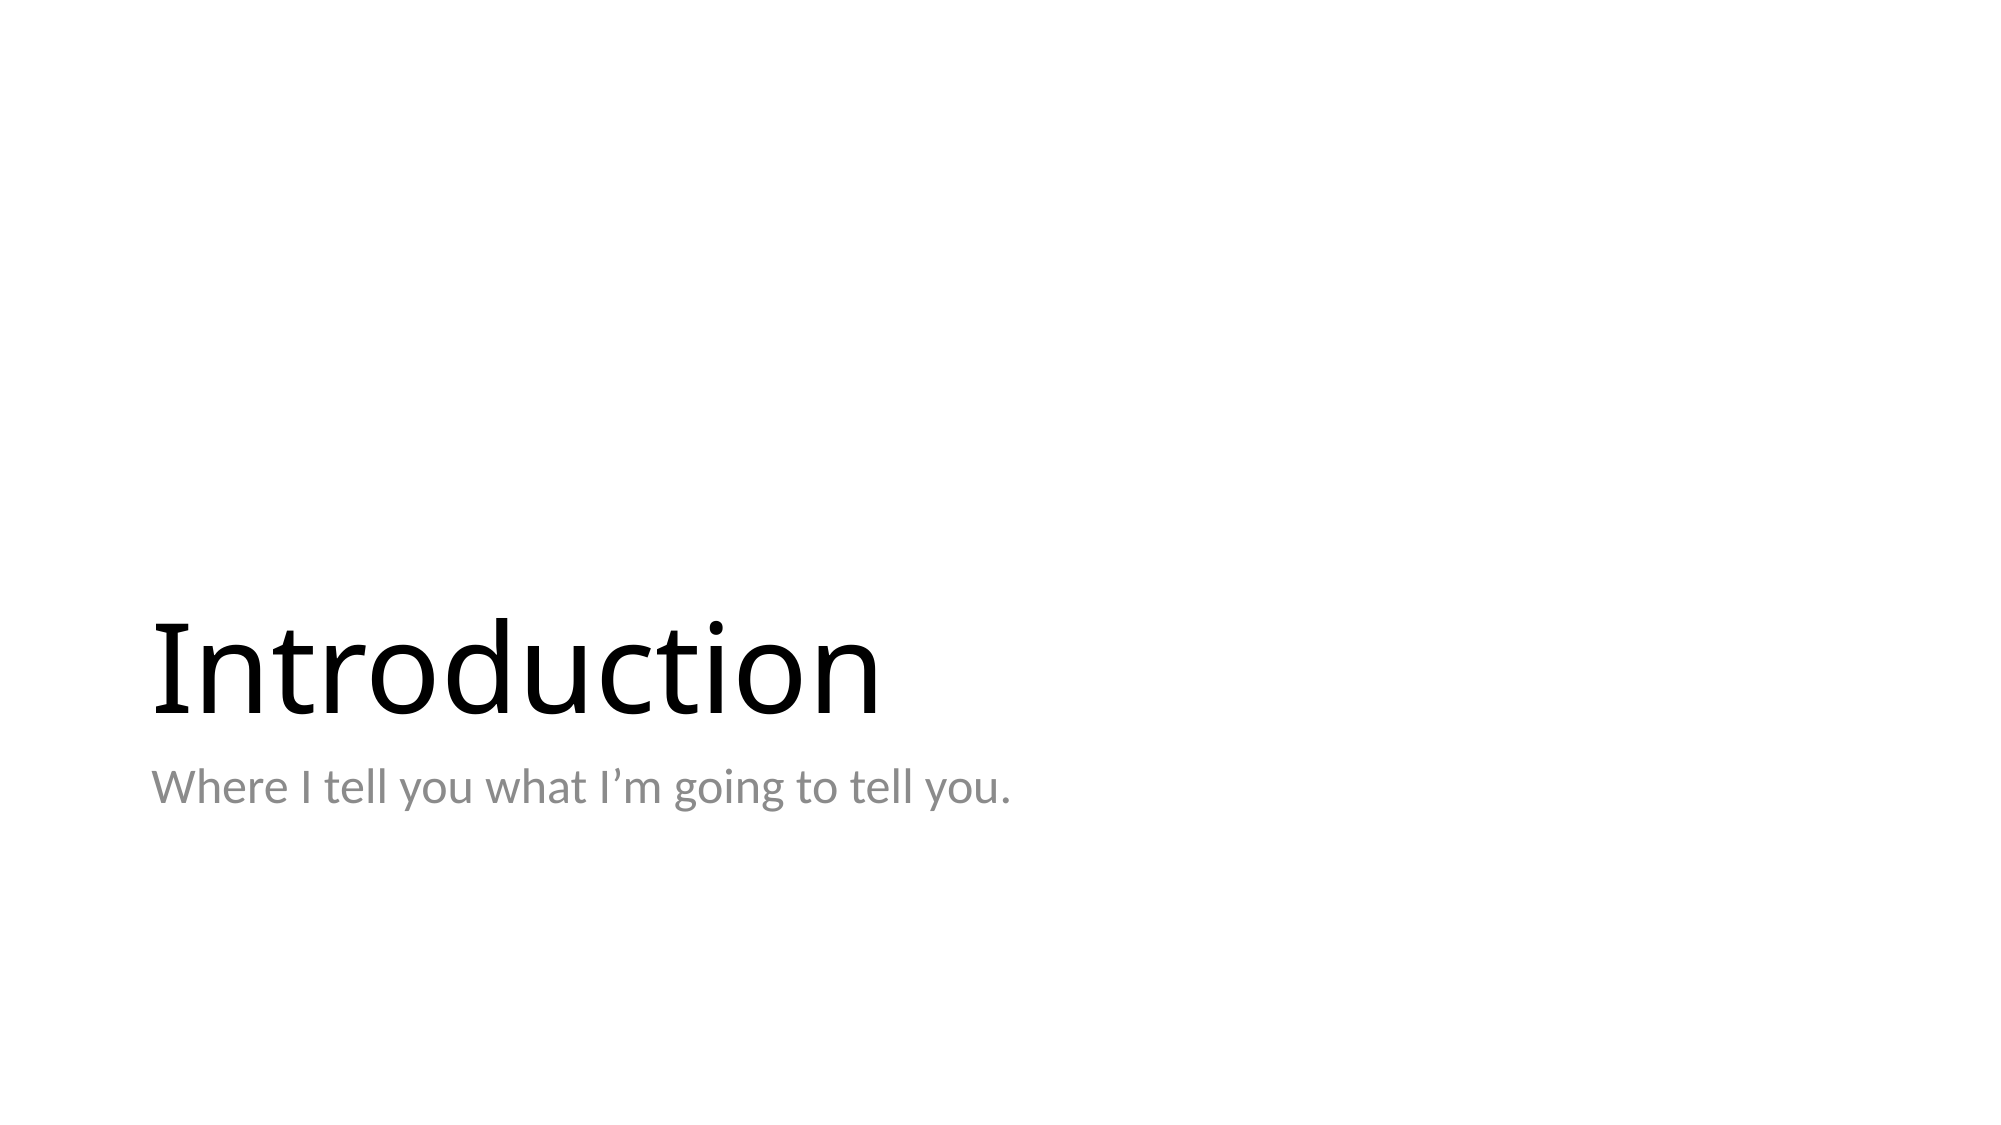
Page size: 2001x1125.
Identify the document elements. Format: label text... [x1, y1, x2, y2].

list Where I tell you what I’m going to tell you. [136, 752, 1862, 999]
title Introduction [136, 280, 1862, 749]
